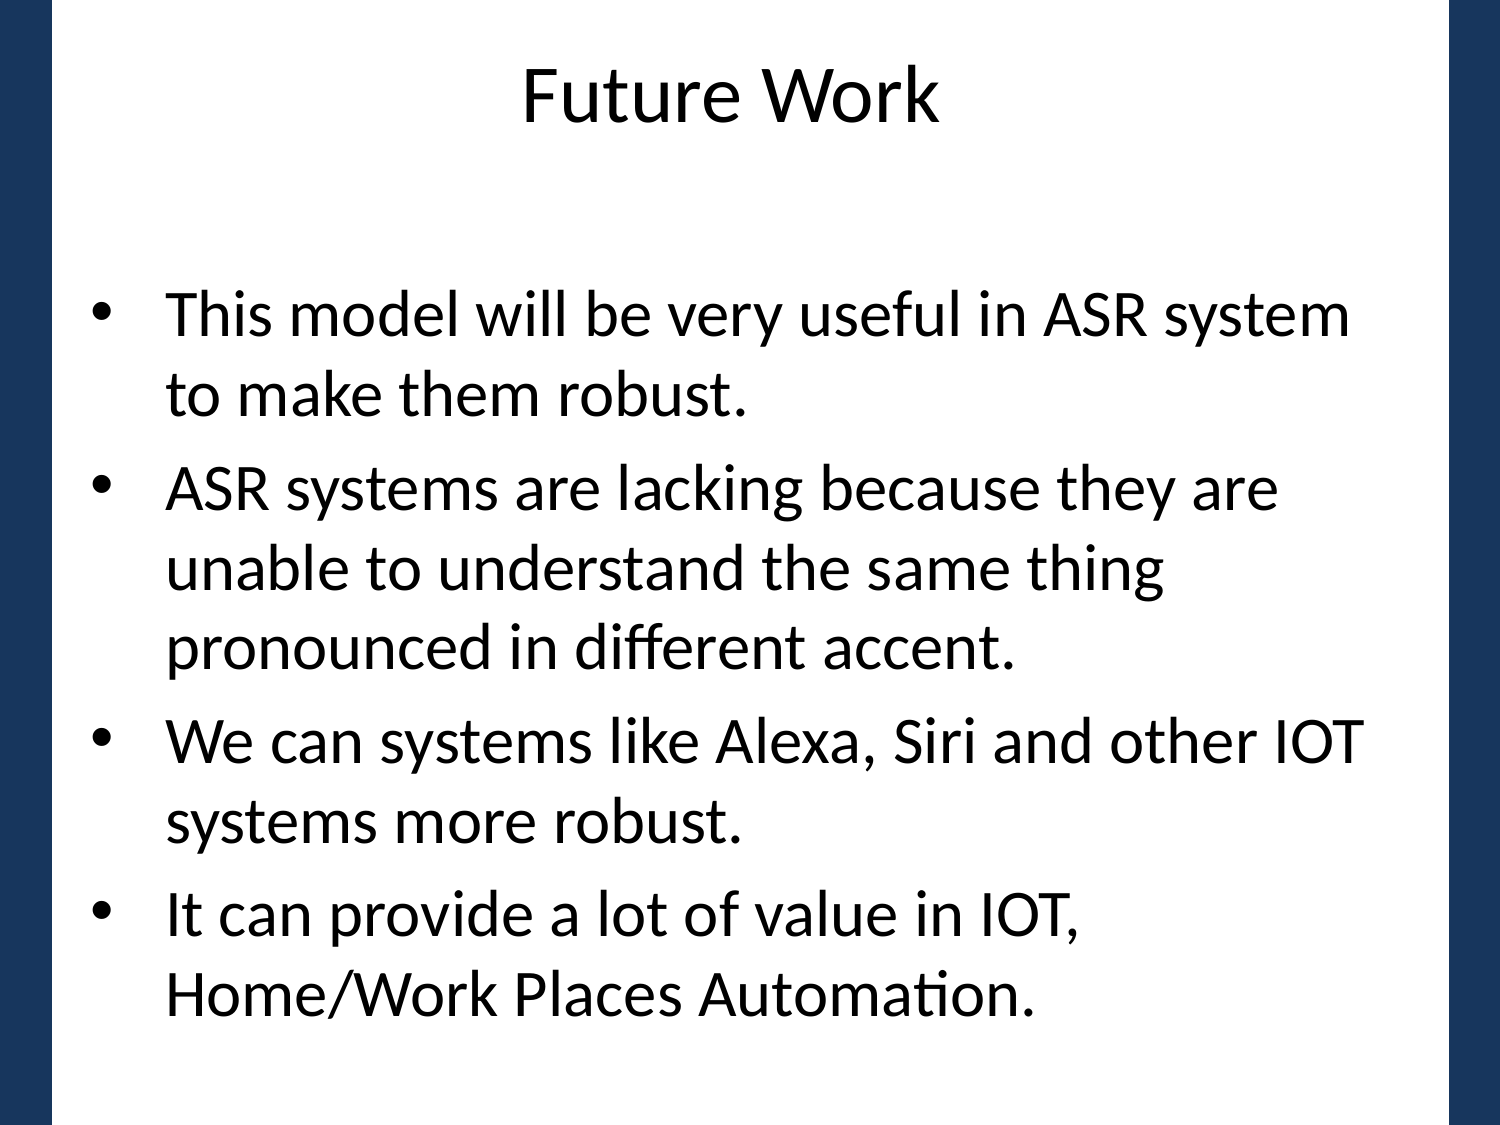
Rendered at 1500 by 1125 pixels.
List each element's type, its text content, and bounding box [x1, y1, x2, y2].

text_box [0, 0, 50, 1125]
text_box [1451, 0, 1500, 1125]
title Future Work [75, 45, 1425, 233]
list This model will be very useful in ASR system to make them robust. ASR systems are lacking because they are unable to understand the same thing pronounced in different accent. We can systems like Alexa, Siri and other IOT systems more robust. It can provide a lot of value in IOT, Home/Work Places Automation. [75, 262, 1425, 1005]
